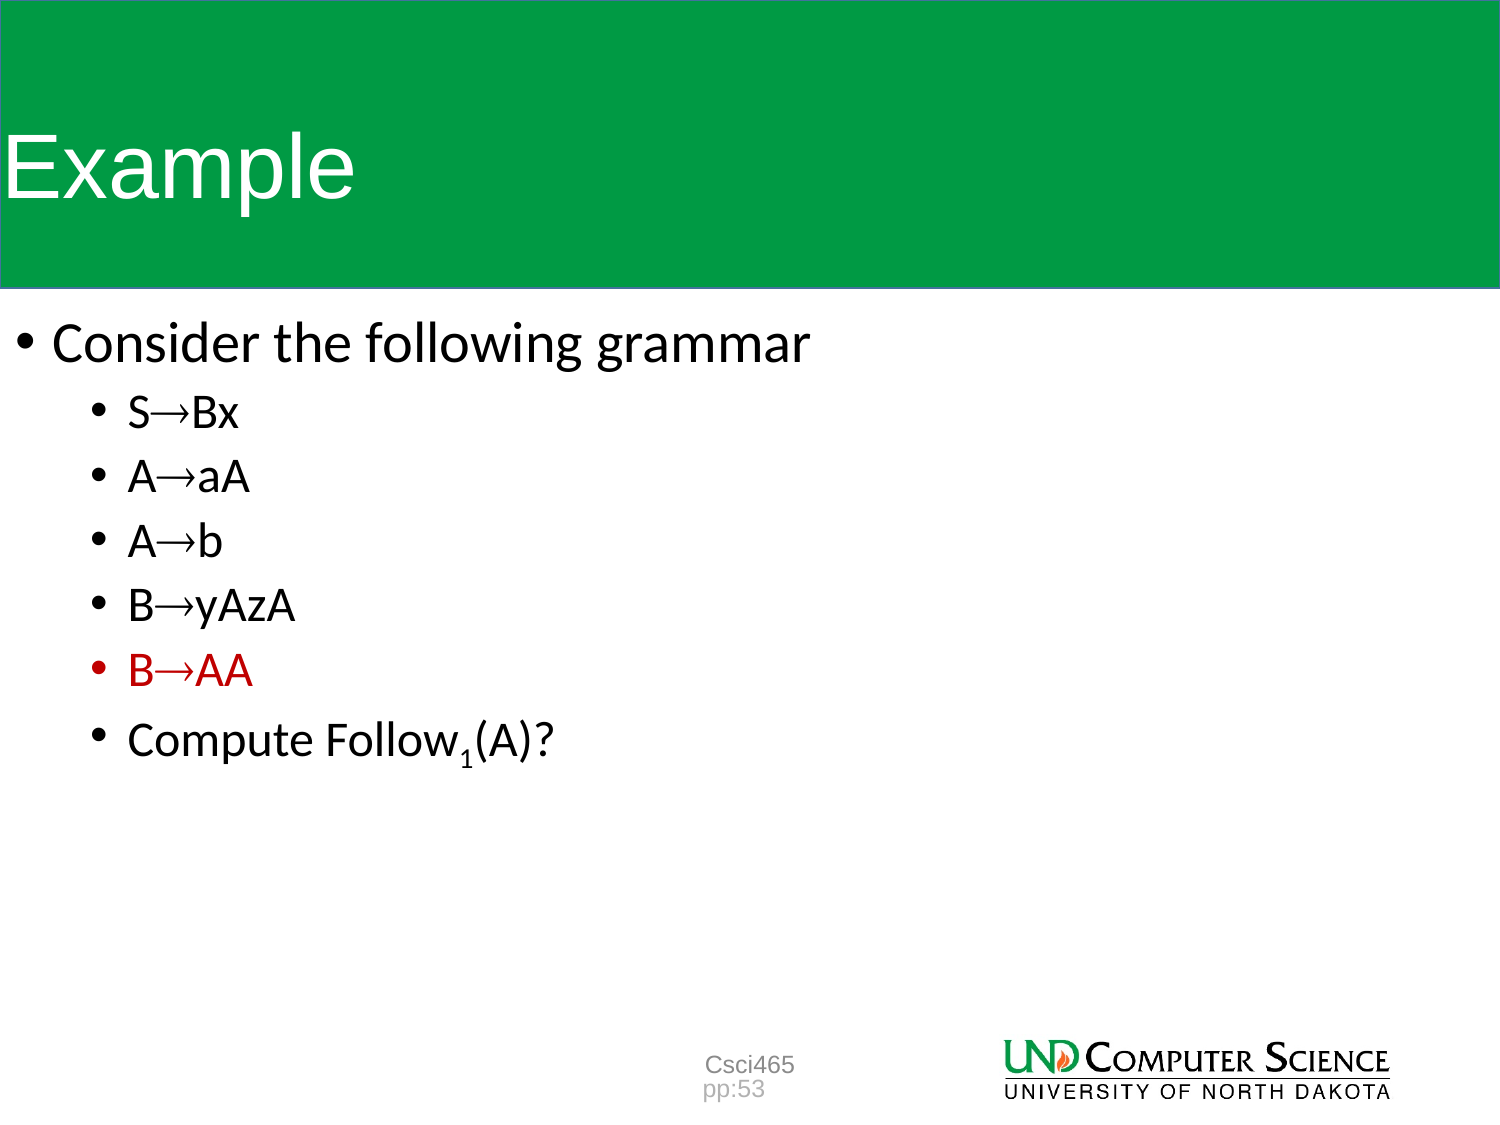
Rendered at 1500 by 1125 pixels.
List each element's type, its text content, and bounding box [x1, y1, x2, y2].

list Consider the following grammar SBx AaA Ab ByAzA BAA Compute Follow1(A)? [0, 304, 1439, 998]
slide_number pp:53 [687, 1057, 1038, 1118]
title Example [0, 59, 1397, 278]
picture [999, 1034, 1397, 1104]
footer Csci465 [512, 1024, 988, 1103]
